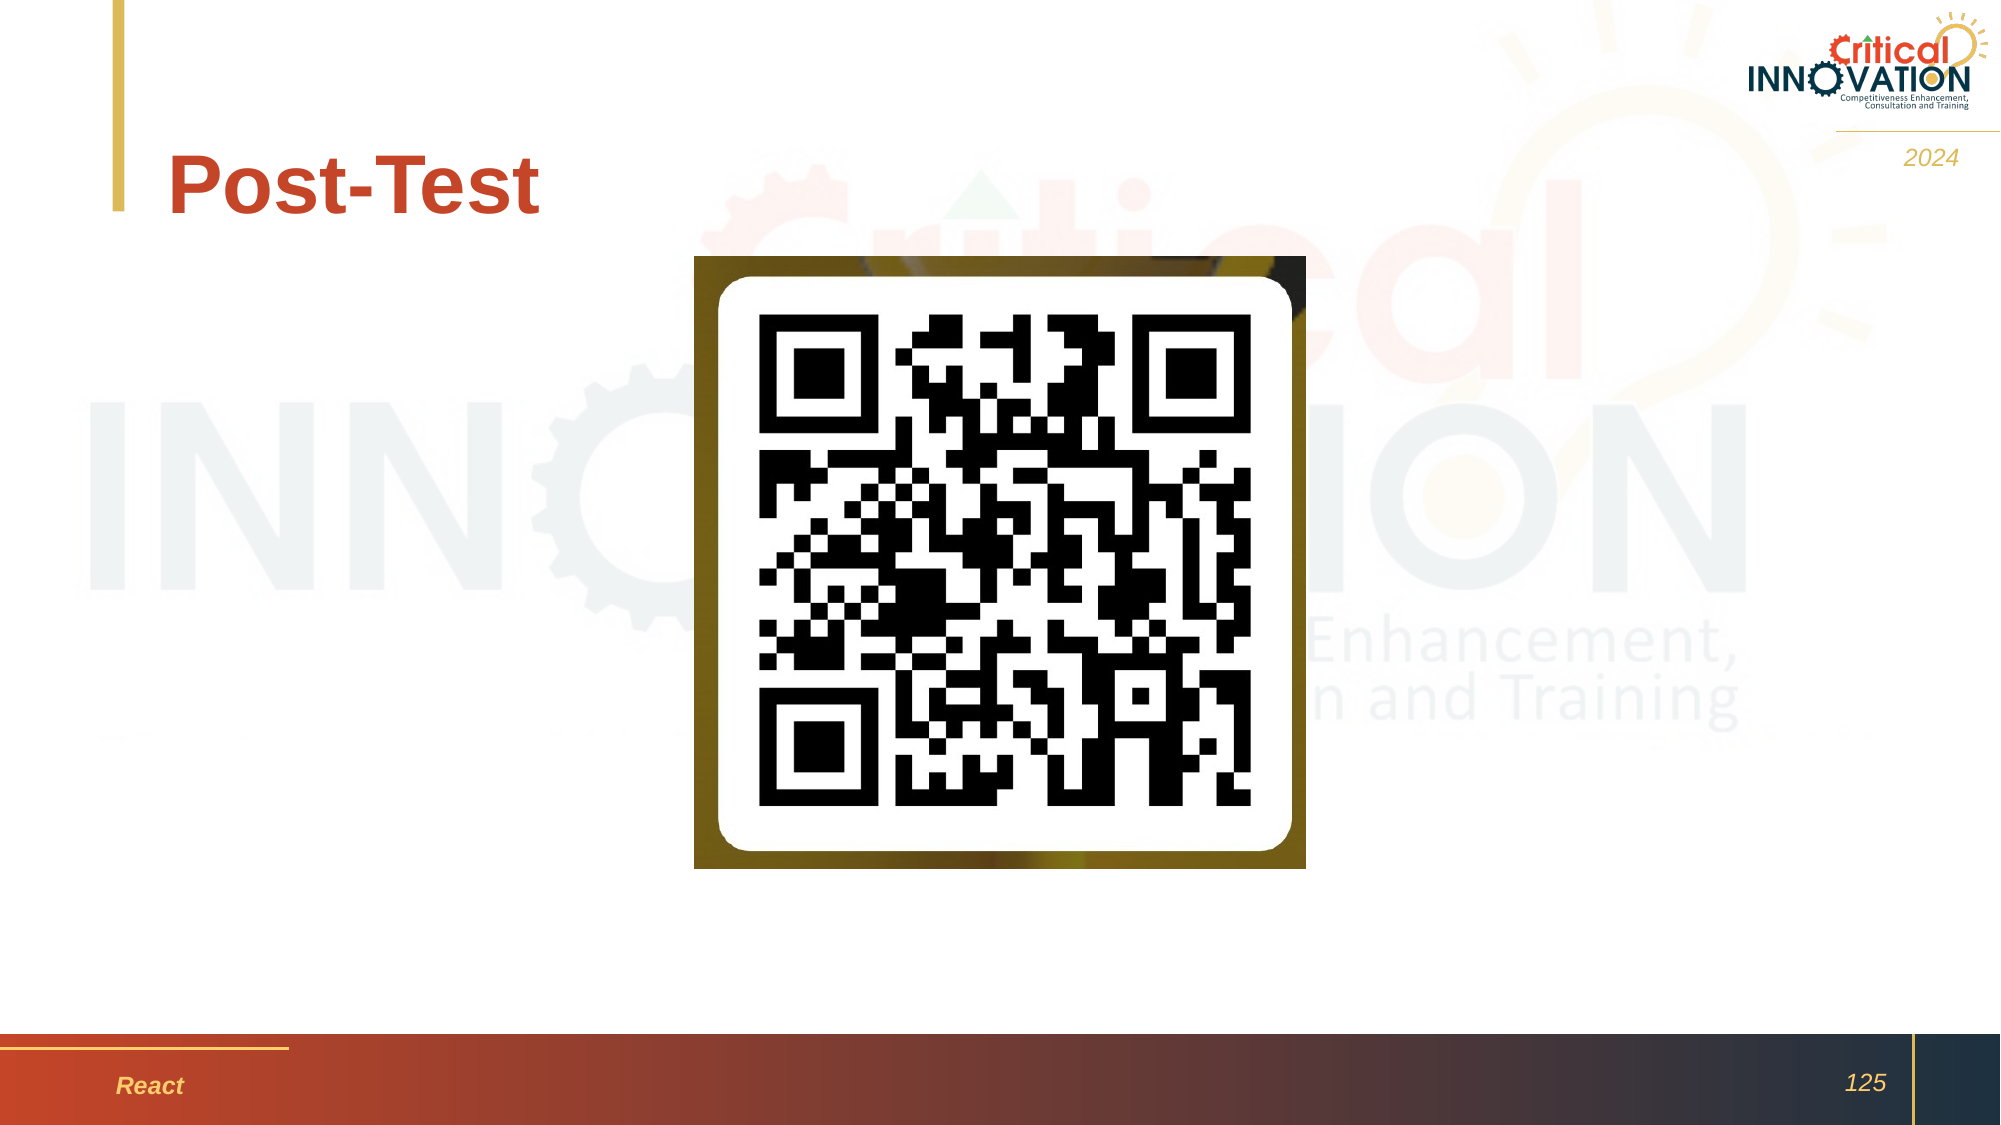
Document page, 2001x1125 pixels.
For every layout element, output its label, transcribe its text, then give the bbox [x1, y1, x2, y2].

picture [1815, 68, 1836, 77]
title Post-Test [152, 77, 1902, 295]
footer React [100, 1054, 636, 1115]
slide_number 125 [1451, 1051, 1902, 1112]
picture [694, 256, 1306, 869]
list 2024 [1889, 137, 1990, 192]
picture [1749, 12, 1988, 110]
